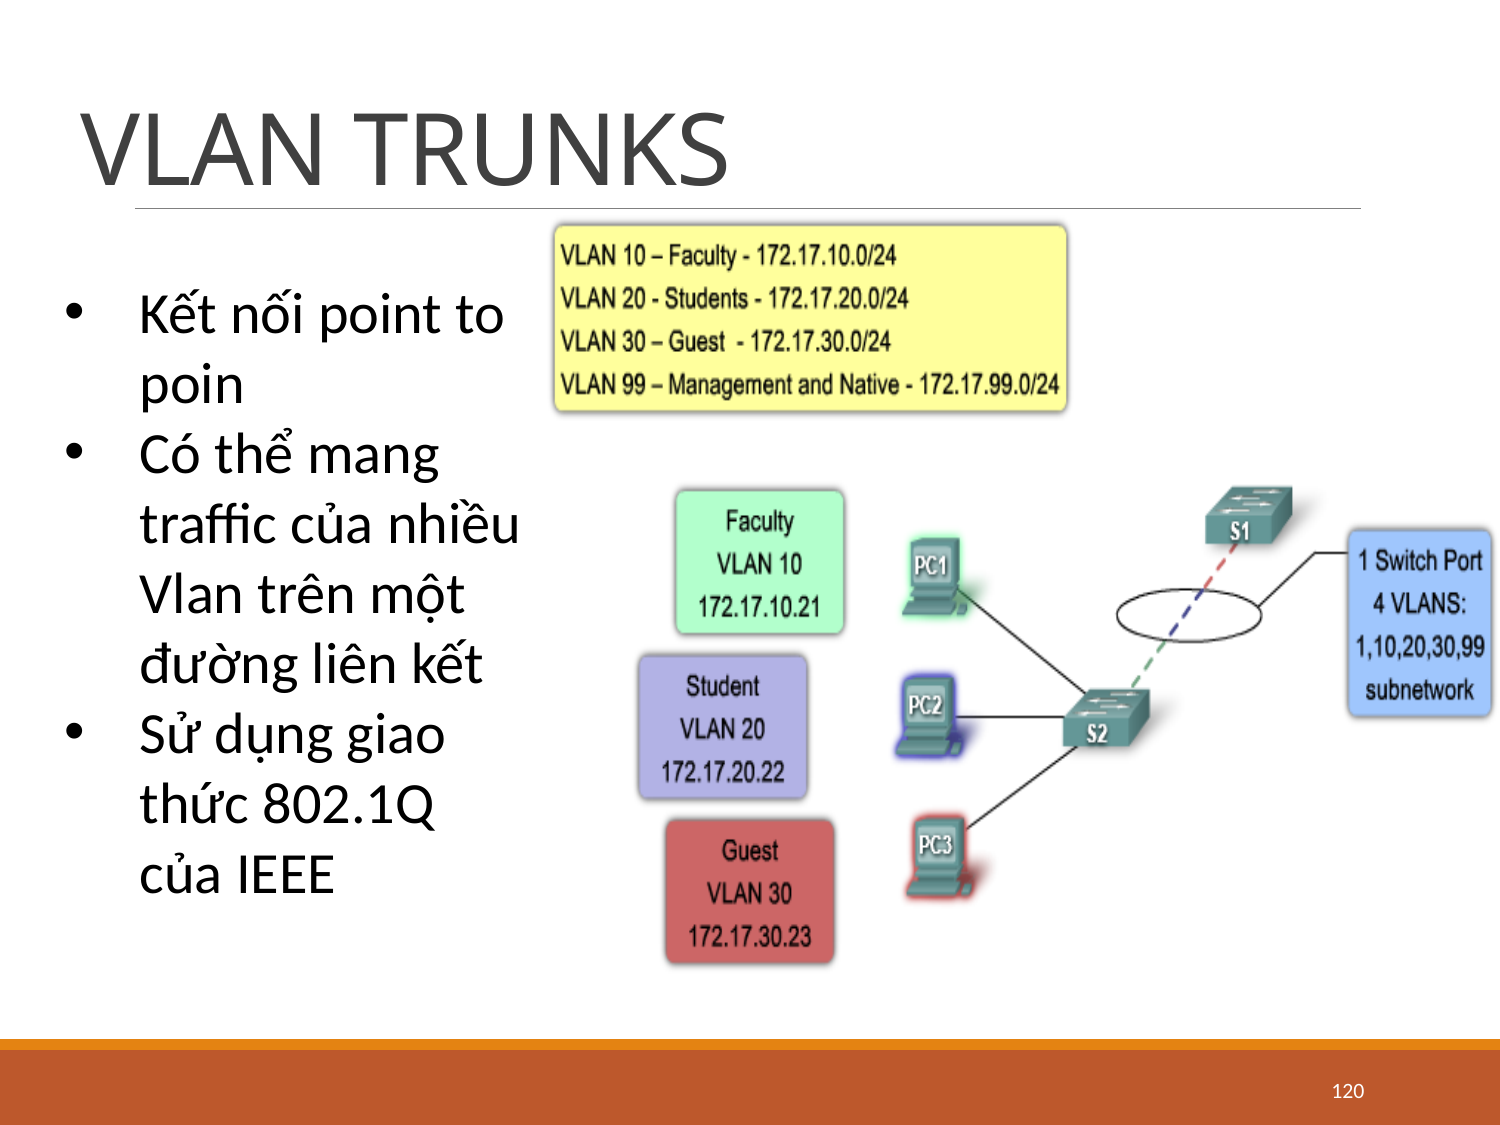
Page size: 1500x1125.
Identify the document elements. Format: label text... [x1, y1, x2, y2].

title VLAN TRUNKS [65, 76, 1402, 214]
slide_number 120 [1218, 1059, 1380, 1120]
text_box Kết nối point to poin Có thể mang traffic của nhiều Vlan trên một đường liên kết Sử dụng giao thức 802.1Q của IEEE [49, 268, 537, 913]
picture [540, 212, 1500, 975]
